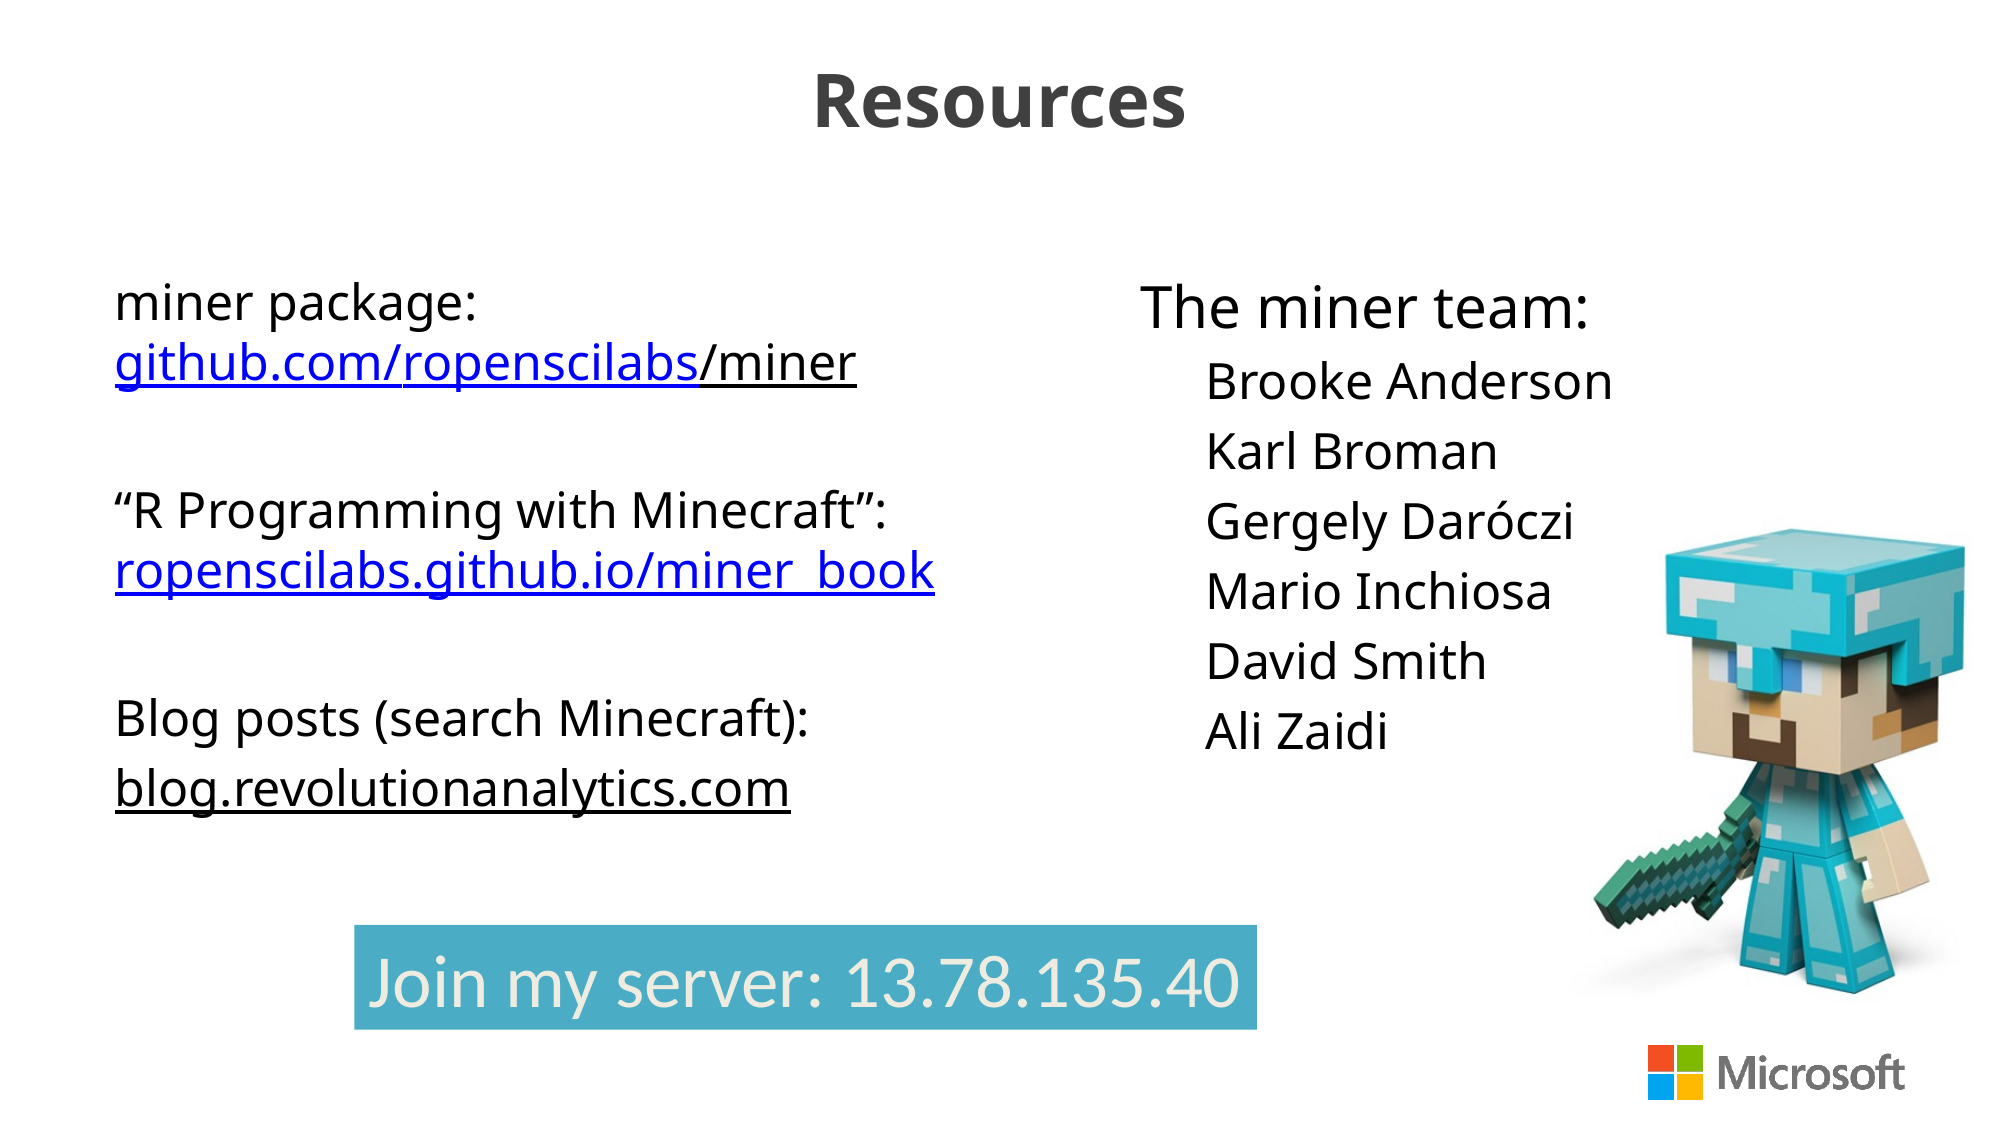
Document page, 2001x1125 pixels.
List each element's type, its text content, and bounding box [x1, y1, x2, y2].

title Resources [99, 45, 1900, 150]
list The miner team: Brooke Anderson Karl Broman Gergely Daróczi Mario Inchiosa David Smith Ali Zaidi [1125, 262, 1900, 1005]
picture [1537, 515, 2000, 1125]
text_box Join my server: 13.78.135.40 [354, 924, 1257, 1030]
list miner package: github.com/ropenscilabs/miner “R Programming with Minecraft”: ropenscilabs.github.io/miner_book Blog posts (search Minecraft): blog.revolutionanalytics.com [99, 262, 1125, 1005]
